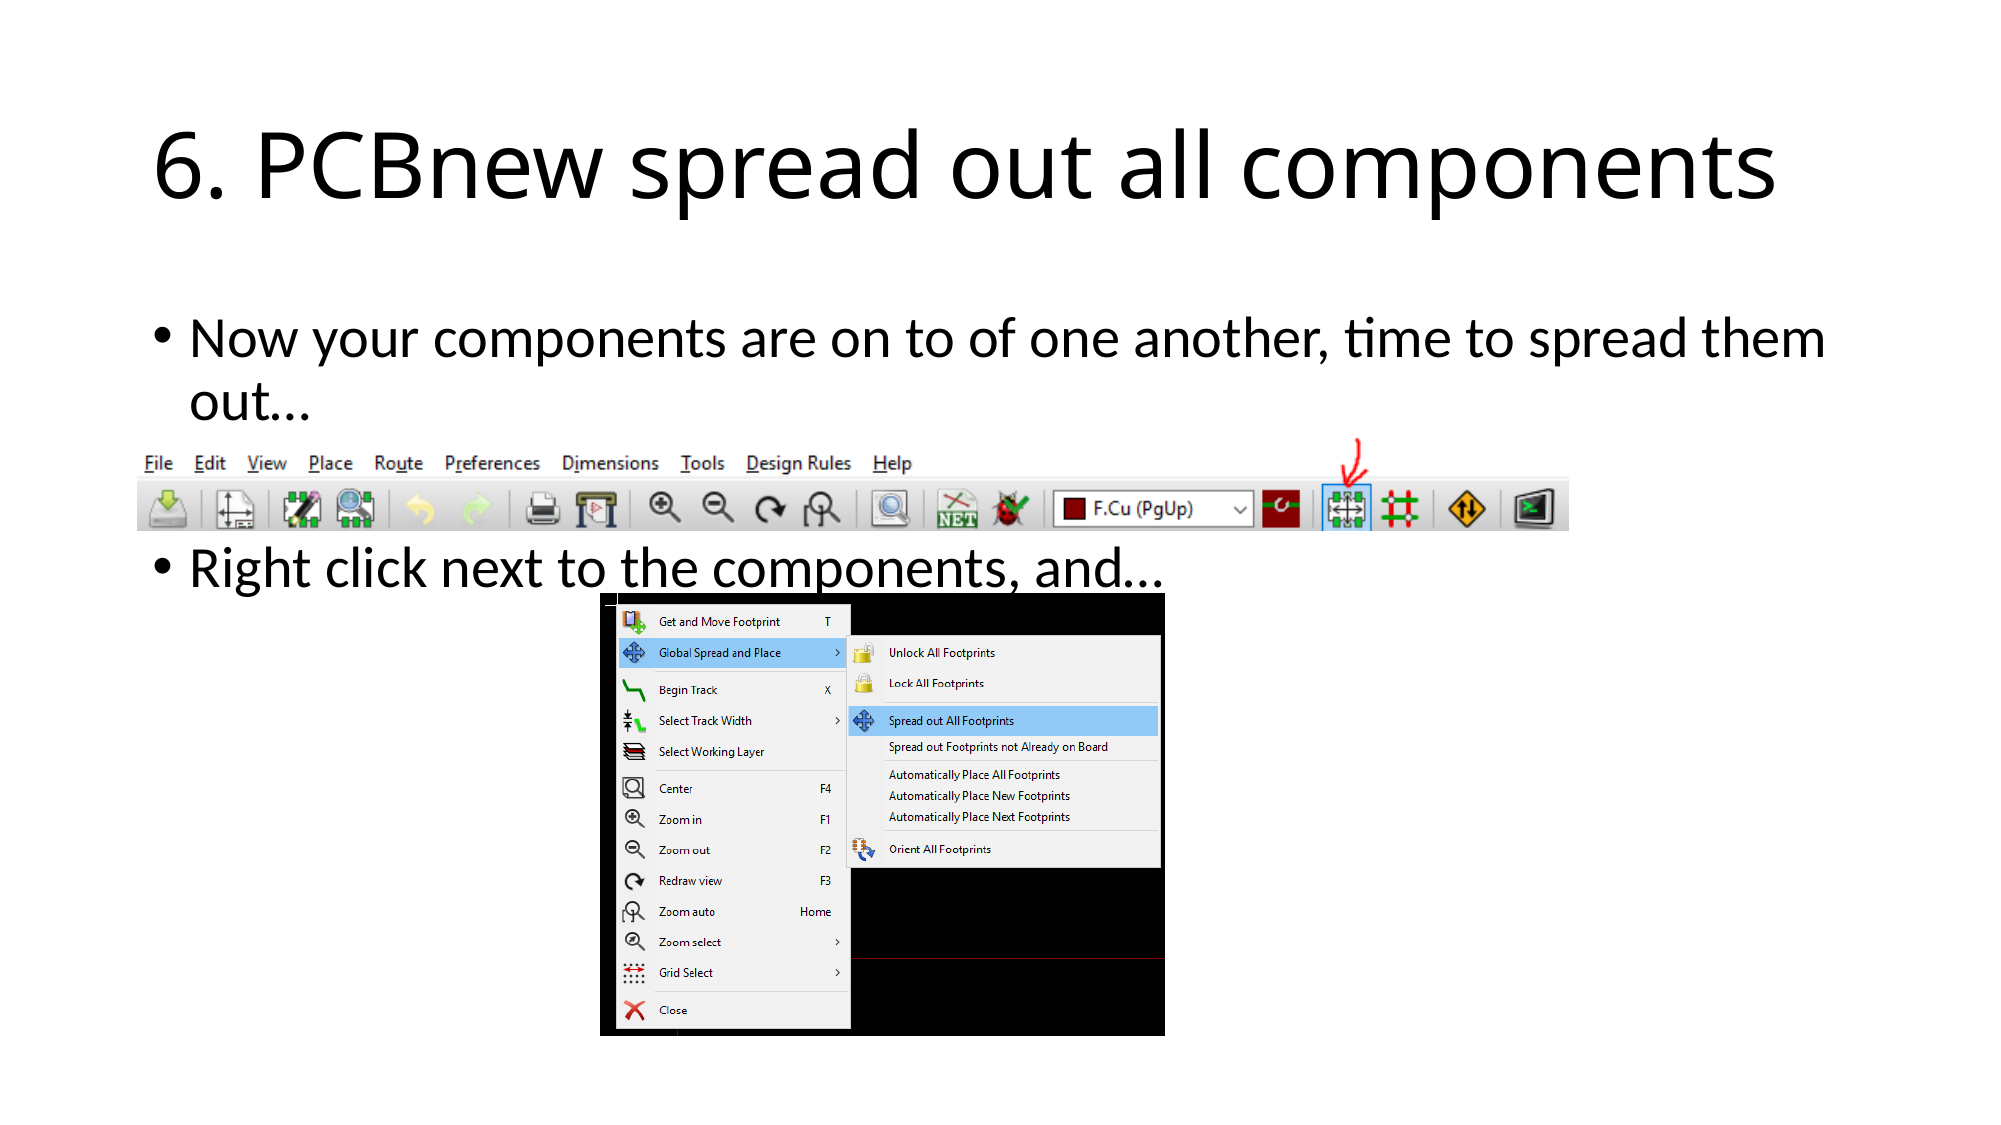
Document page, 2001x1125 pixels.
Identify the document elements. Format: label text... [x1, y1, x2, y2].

picture [137, 437, 1569, 531]
list Now your components are on to of one another, time to spread them out… Right click next to the components, and… [137, 299, 1863, 1014]
title 6. PCBnew spread out all components [137, 59, 1863, 278]
picture [600, 593, 1165, 1036]
